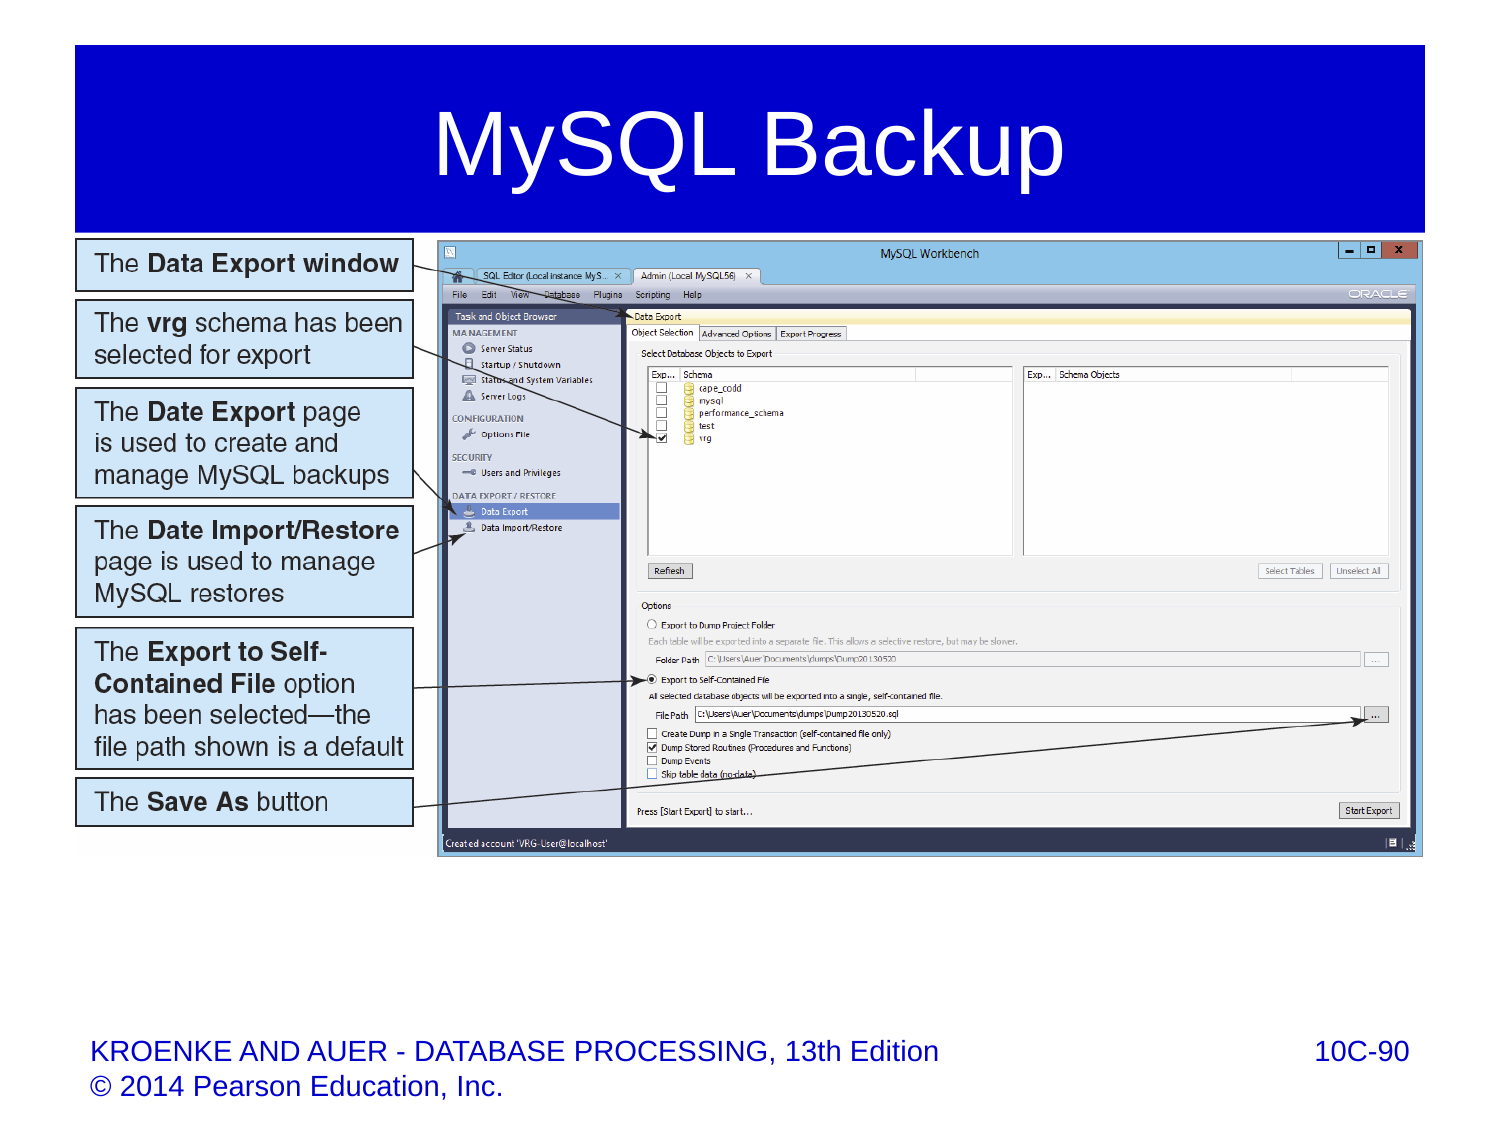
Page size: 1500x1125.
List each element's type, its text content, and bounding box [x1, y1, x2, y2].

title MySQL Backup [75, 45, 1425, 233]
footer KROENKE AND AUER - DATABASE PROCESSING, 13th Edition © 2014 Pearson Education, Inc. [74, 1024, 988, 1104]
slide_number 10C-90 [1074, 1024, 1426, 1103]
picture [74, 238, 1423, 857]
